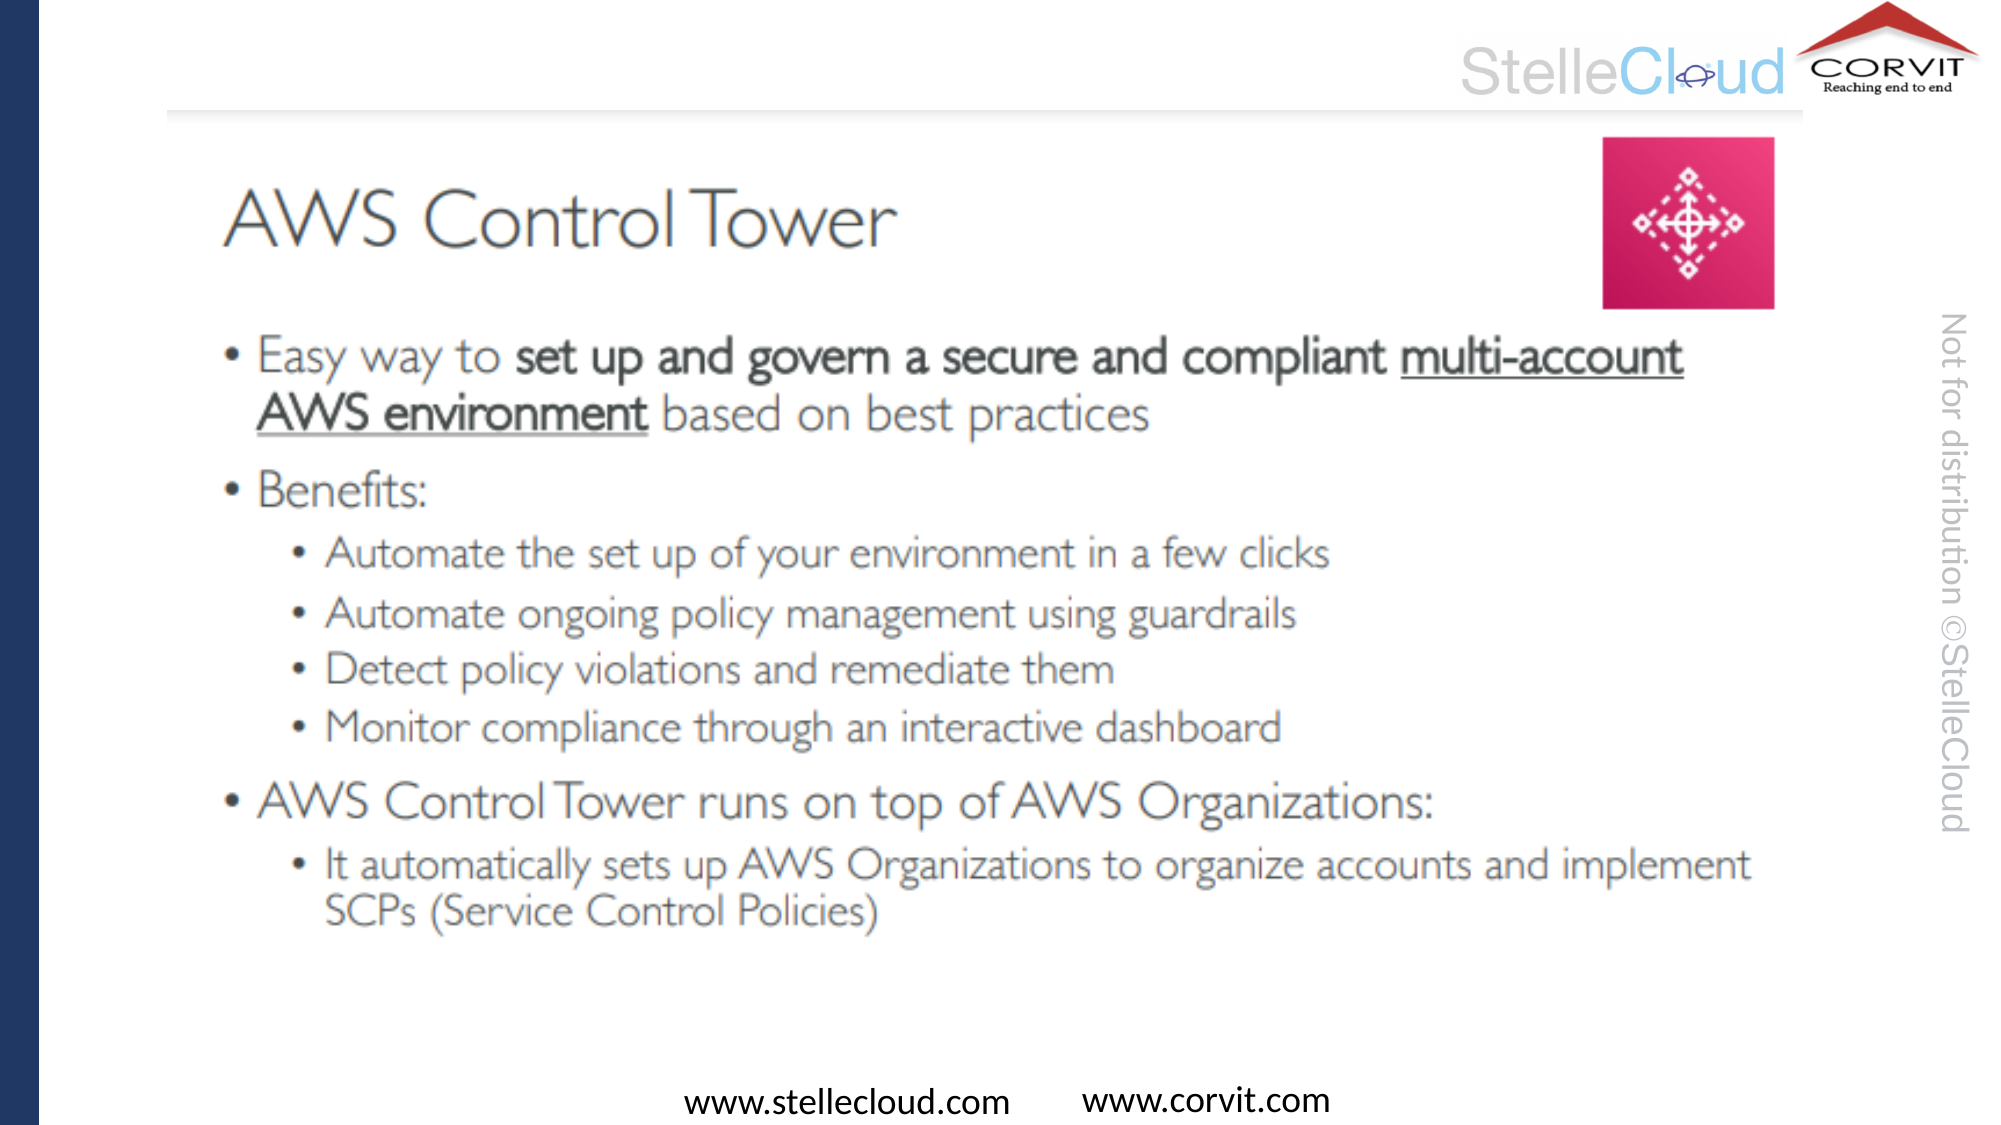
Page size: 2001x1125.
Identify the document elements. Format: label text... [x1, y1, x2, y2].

text_box www.stellecloud.com [669, 1069, 1027, 1125]
text_box www.corvit.com [1067, 1067, 1347, 1125]
picture [167, 0, 1988, 949]
text_box Not for distribution ⒸStelleCloud [1927, 297, 1988, 1125]
